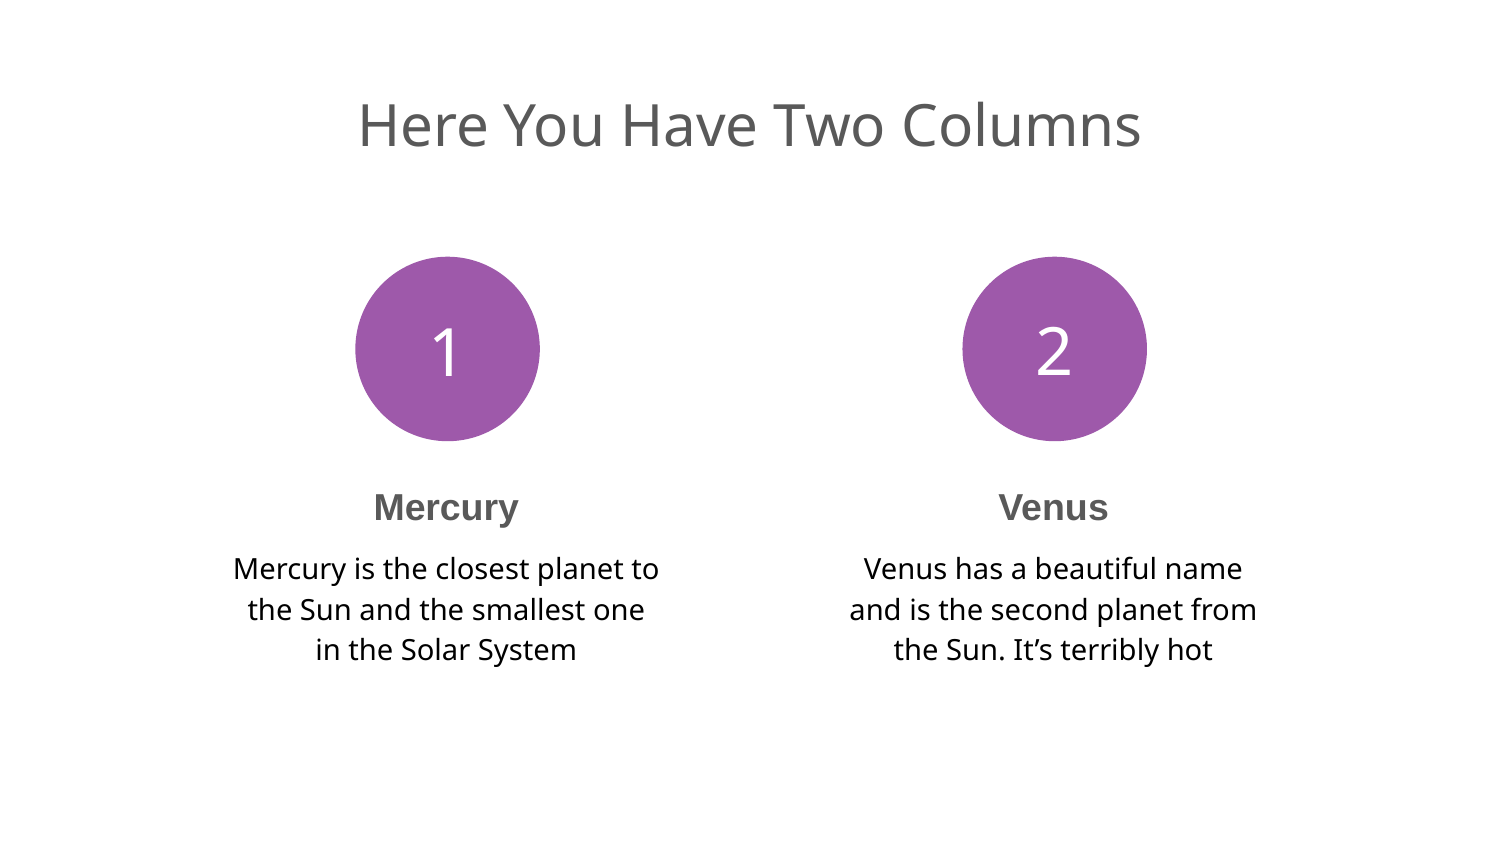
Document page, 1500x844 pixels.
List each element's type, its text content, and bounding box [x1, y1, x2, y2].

subtitle Venus has a beautiful name and is the second planet from the Sun. It’s terribly hot [824, 556, 1283, 770]
title 1 [404, 306, 492, 393]
subtitle Mercury [217, 461, 676, 556]
title 2 [1011, 305, 1098, 393]
text_box [962, 256, 1147, 442]
subtitle Venus [824, 461, 1283, 556]
subtitle Mercury is the closest planet to the Sun and the smallest one in the Solar System [217, 556, 676, 770]
text_box [355, 256, 540, 442]
title Here You Have Two Columns [116, 72, 1383, 167]
